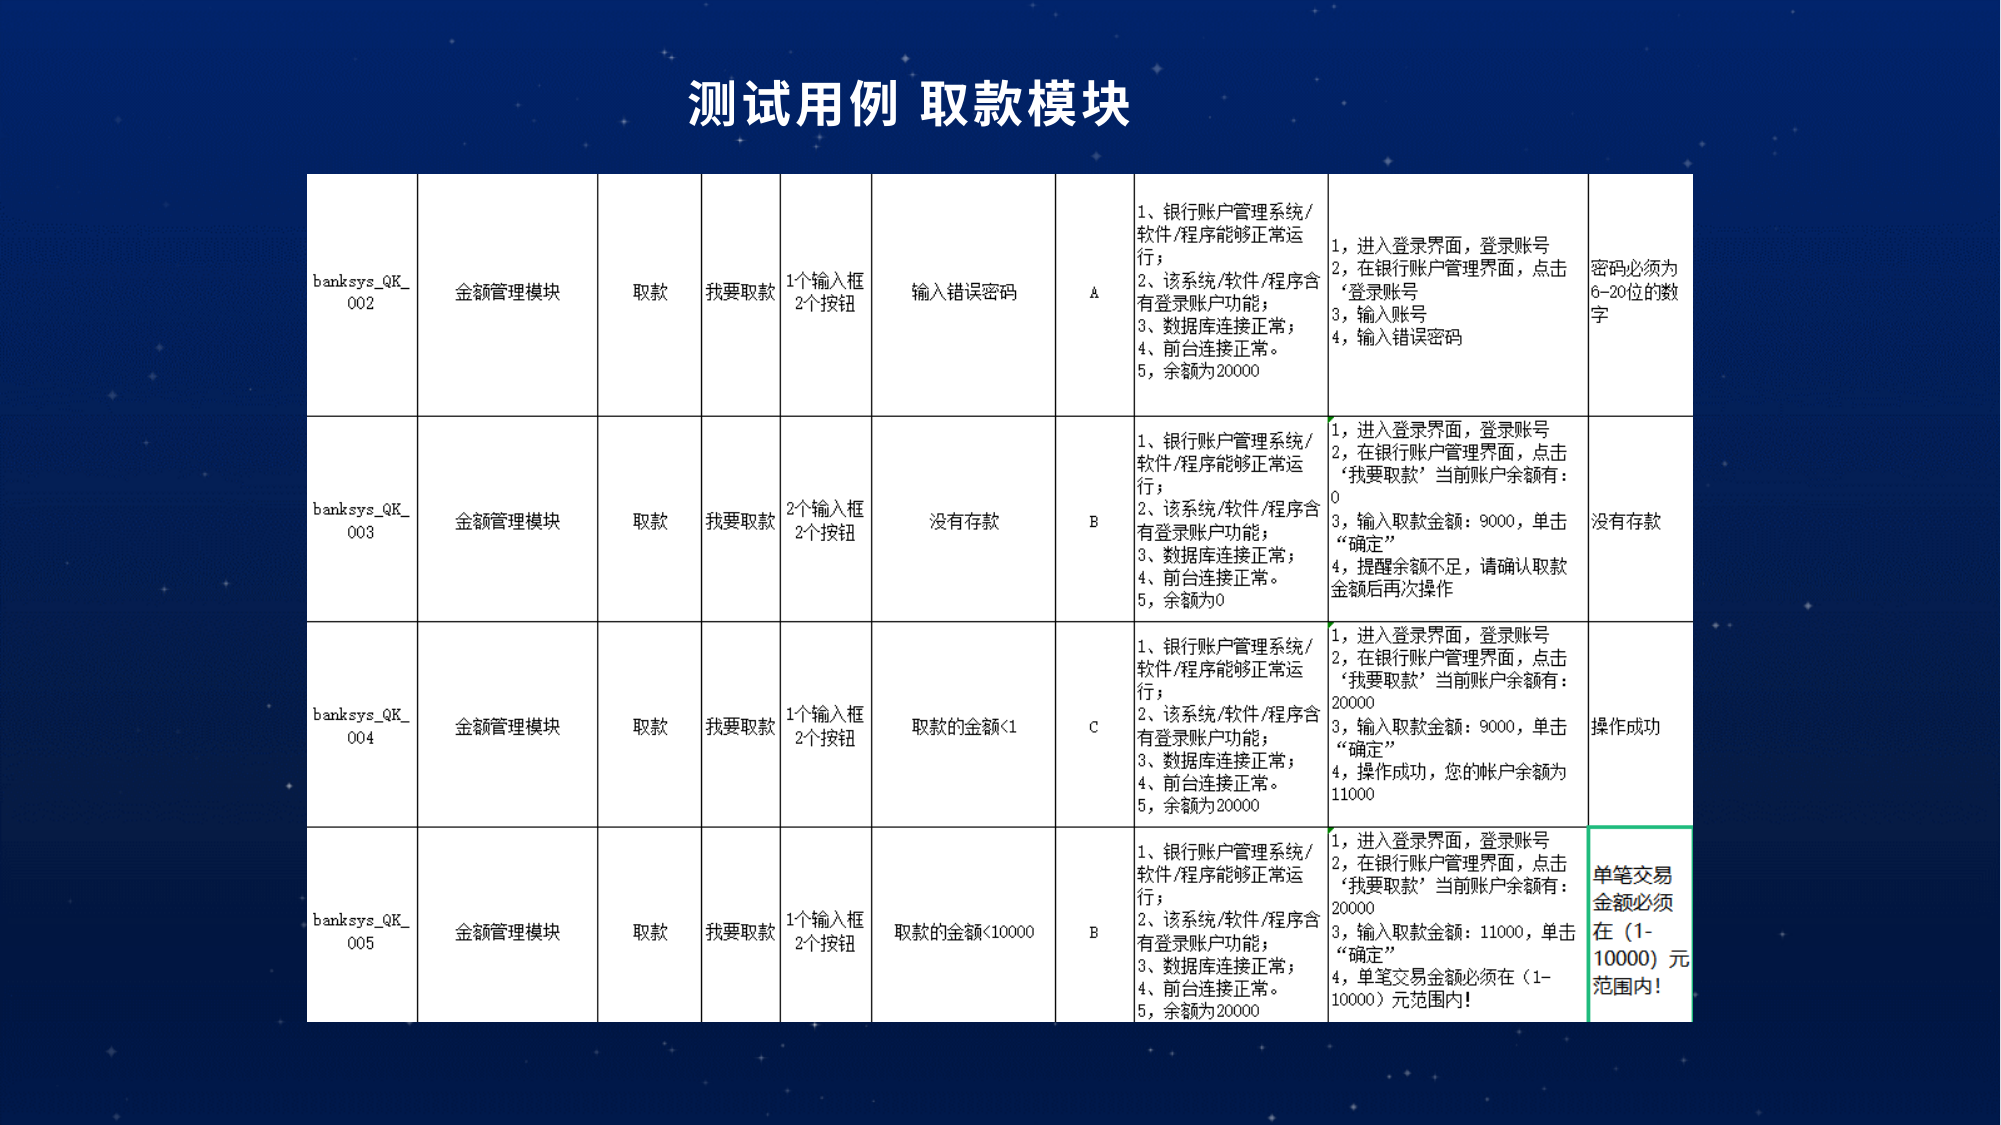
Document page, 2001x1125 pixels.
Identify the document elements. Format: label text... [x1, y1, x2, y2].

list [307, 174, 1693, 1022]
title 测试用例 取款模块 [670, 66, 2000, 139]
picture [0, 0, 2001, 1125]
